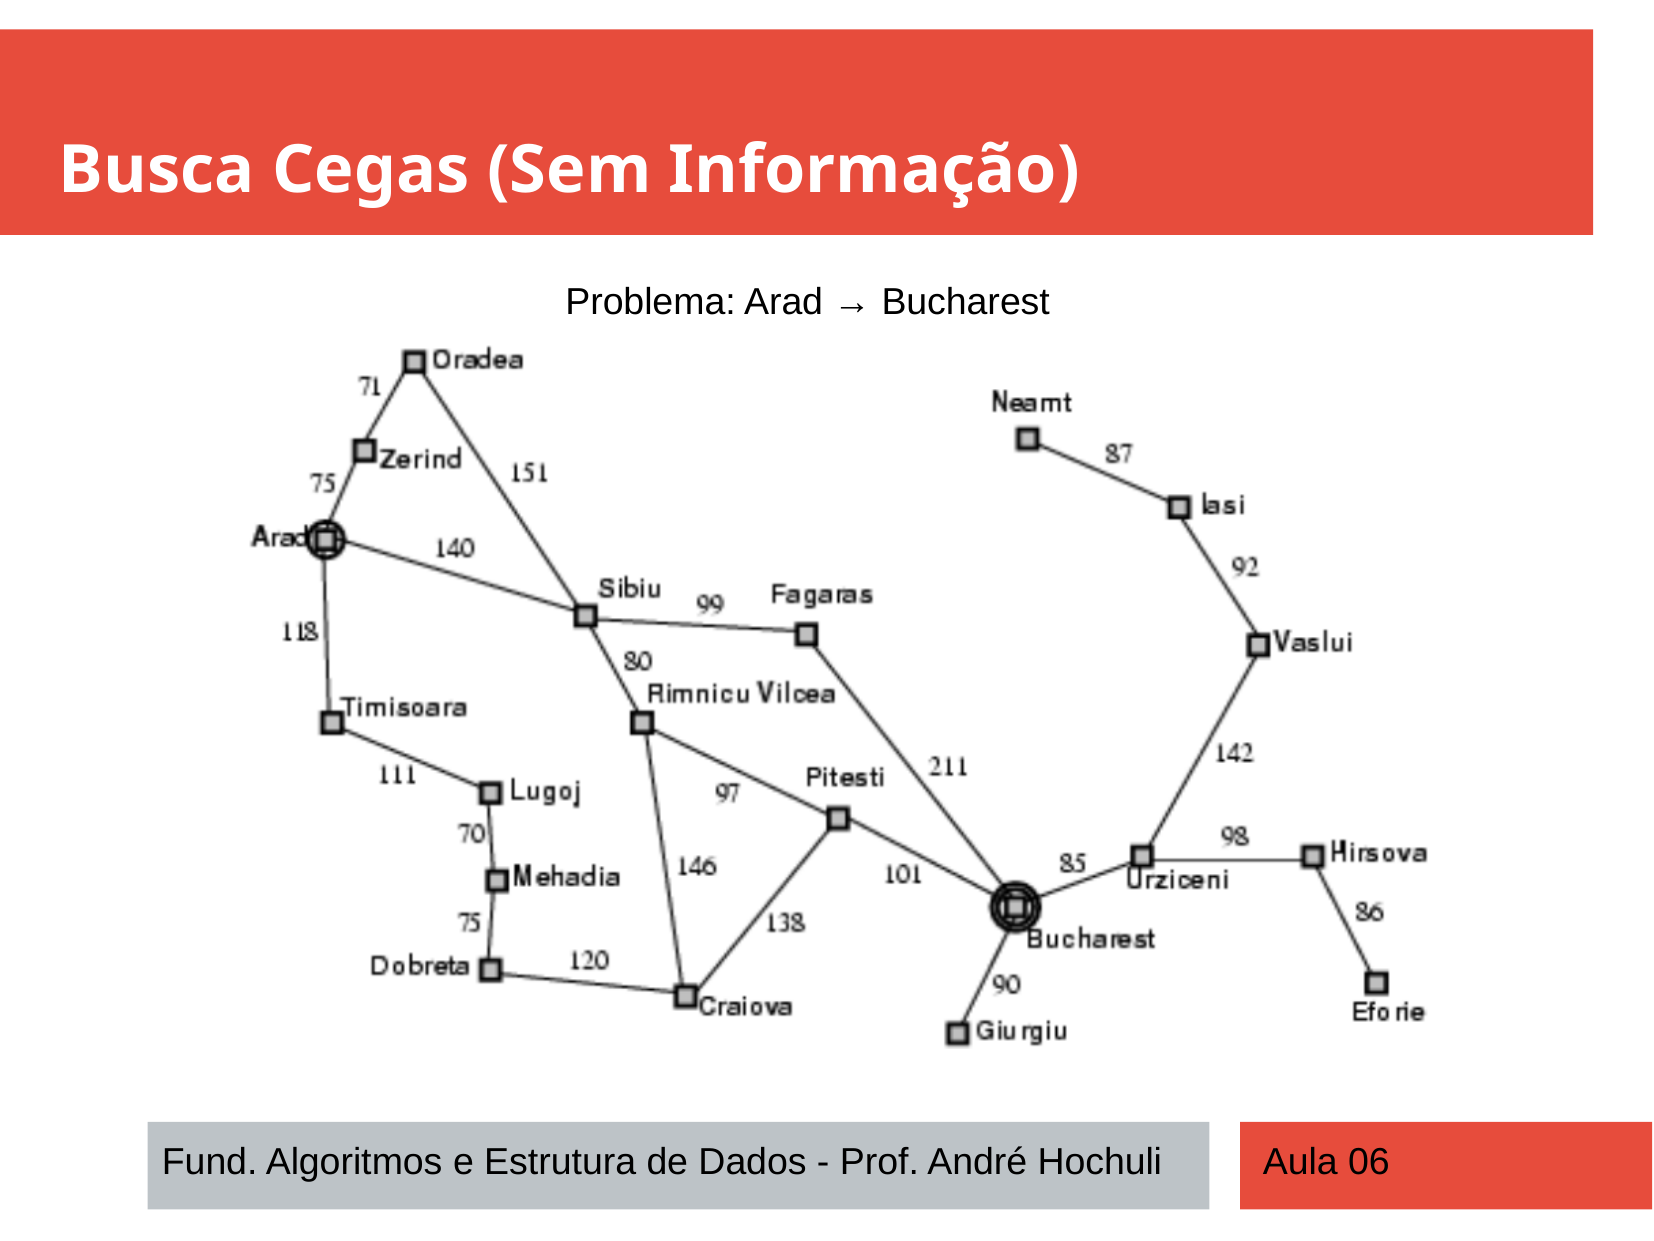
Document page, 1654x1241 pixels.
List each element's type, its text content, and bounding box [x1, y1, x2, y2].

text_box Problema: Arad → Bucharest [550, 270, 1168, 323]
text_box [58, 324, 1564, 1092]
text_box Busca Cegas (Sem Informação) [58, 58, 1594, 206]
text_box Aula 06 [1248, 1129, 1622, 1189]
text_box Fund. Algoritmos e Estrutura de Dados - Prof. André Hochuli [147, 1129, 1204, 1189]
picture [217, 324, 1470, 1049]
